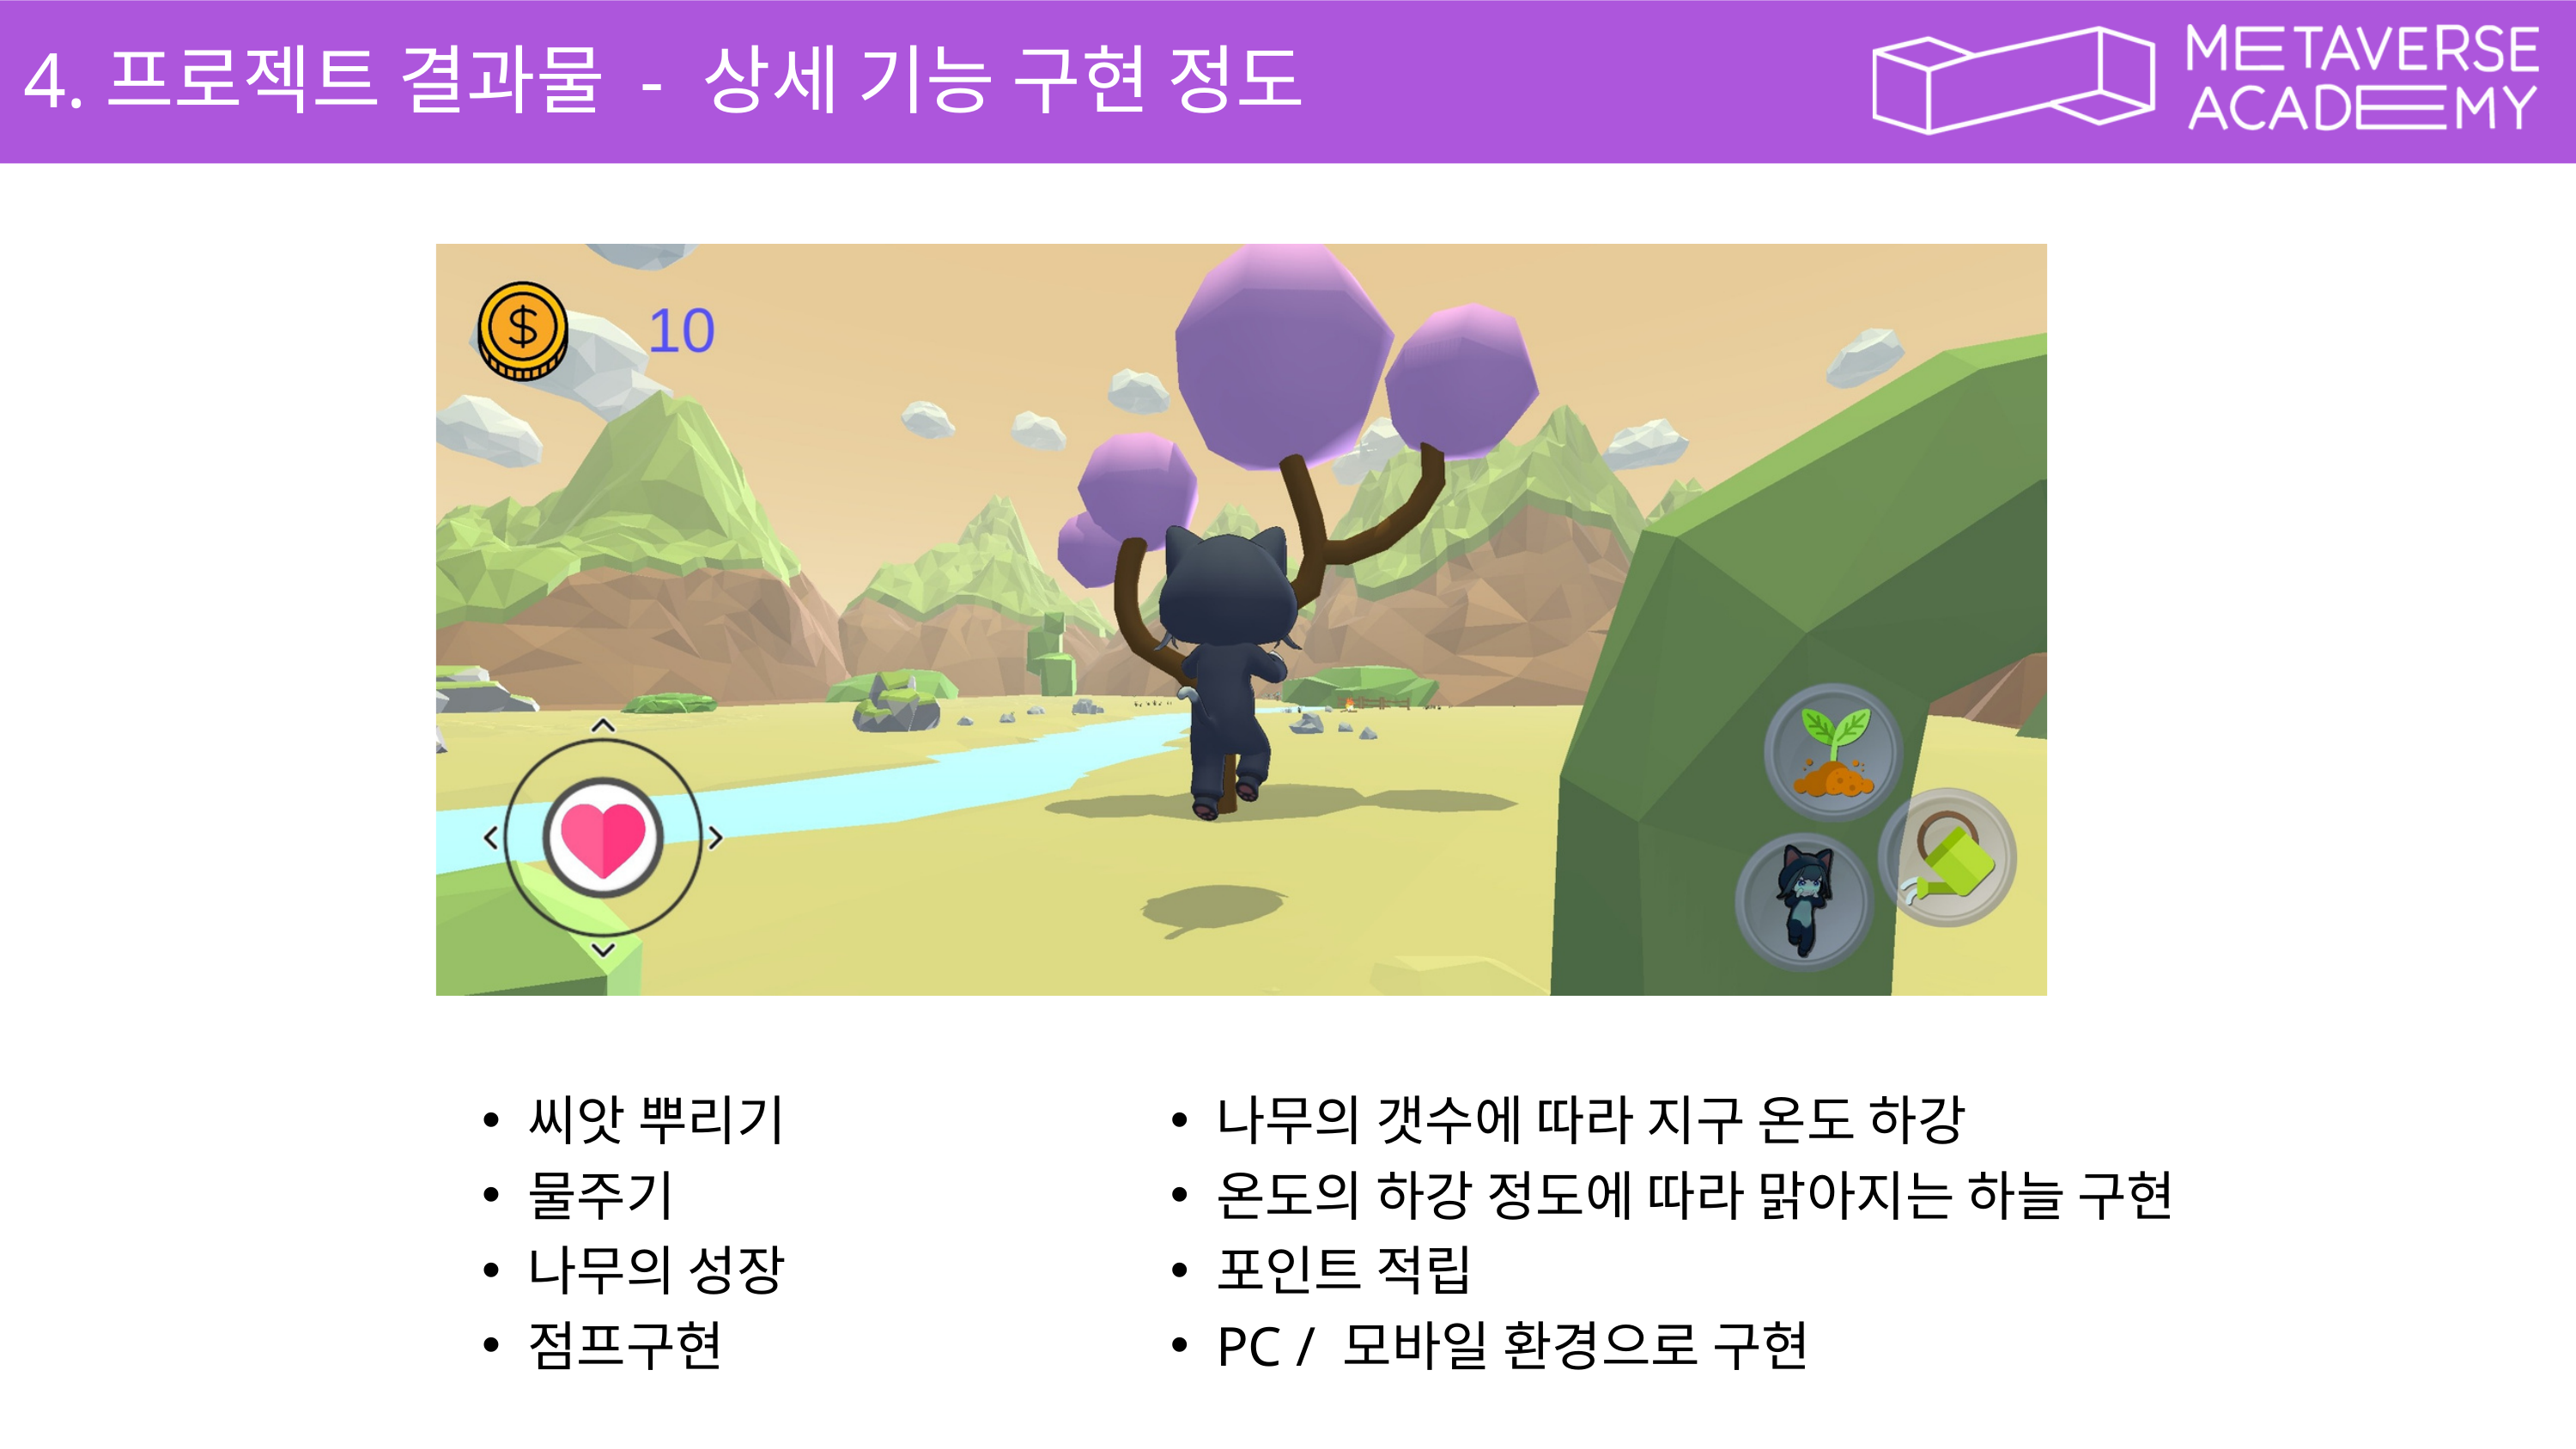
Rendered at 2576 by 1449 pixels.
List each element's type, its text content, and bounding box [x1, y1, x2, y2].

text_box [435, 244, 2048, 996]
text_box 나무의 갯수에 따라 지구 온도 하강 온도의 하강 정도에 따라 맑아지는 하늘 구현 포인트 적립 PC / 모바일 환경으로 구현 [1124, 1076, 2206, 1377]
text_box 씨앗 뿌리기 물주기 나무의 성장 점프구현 [435, 1076, 890, 1377]
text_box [0, 0, 2576, 164]
